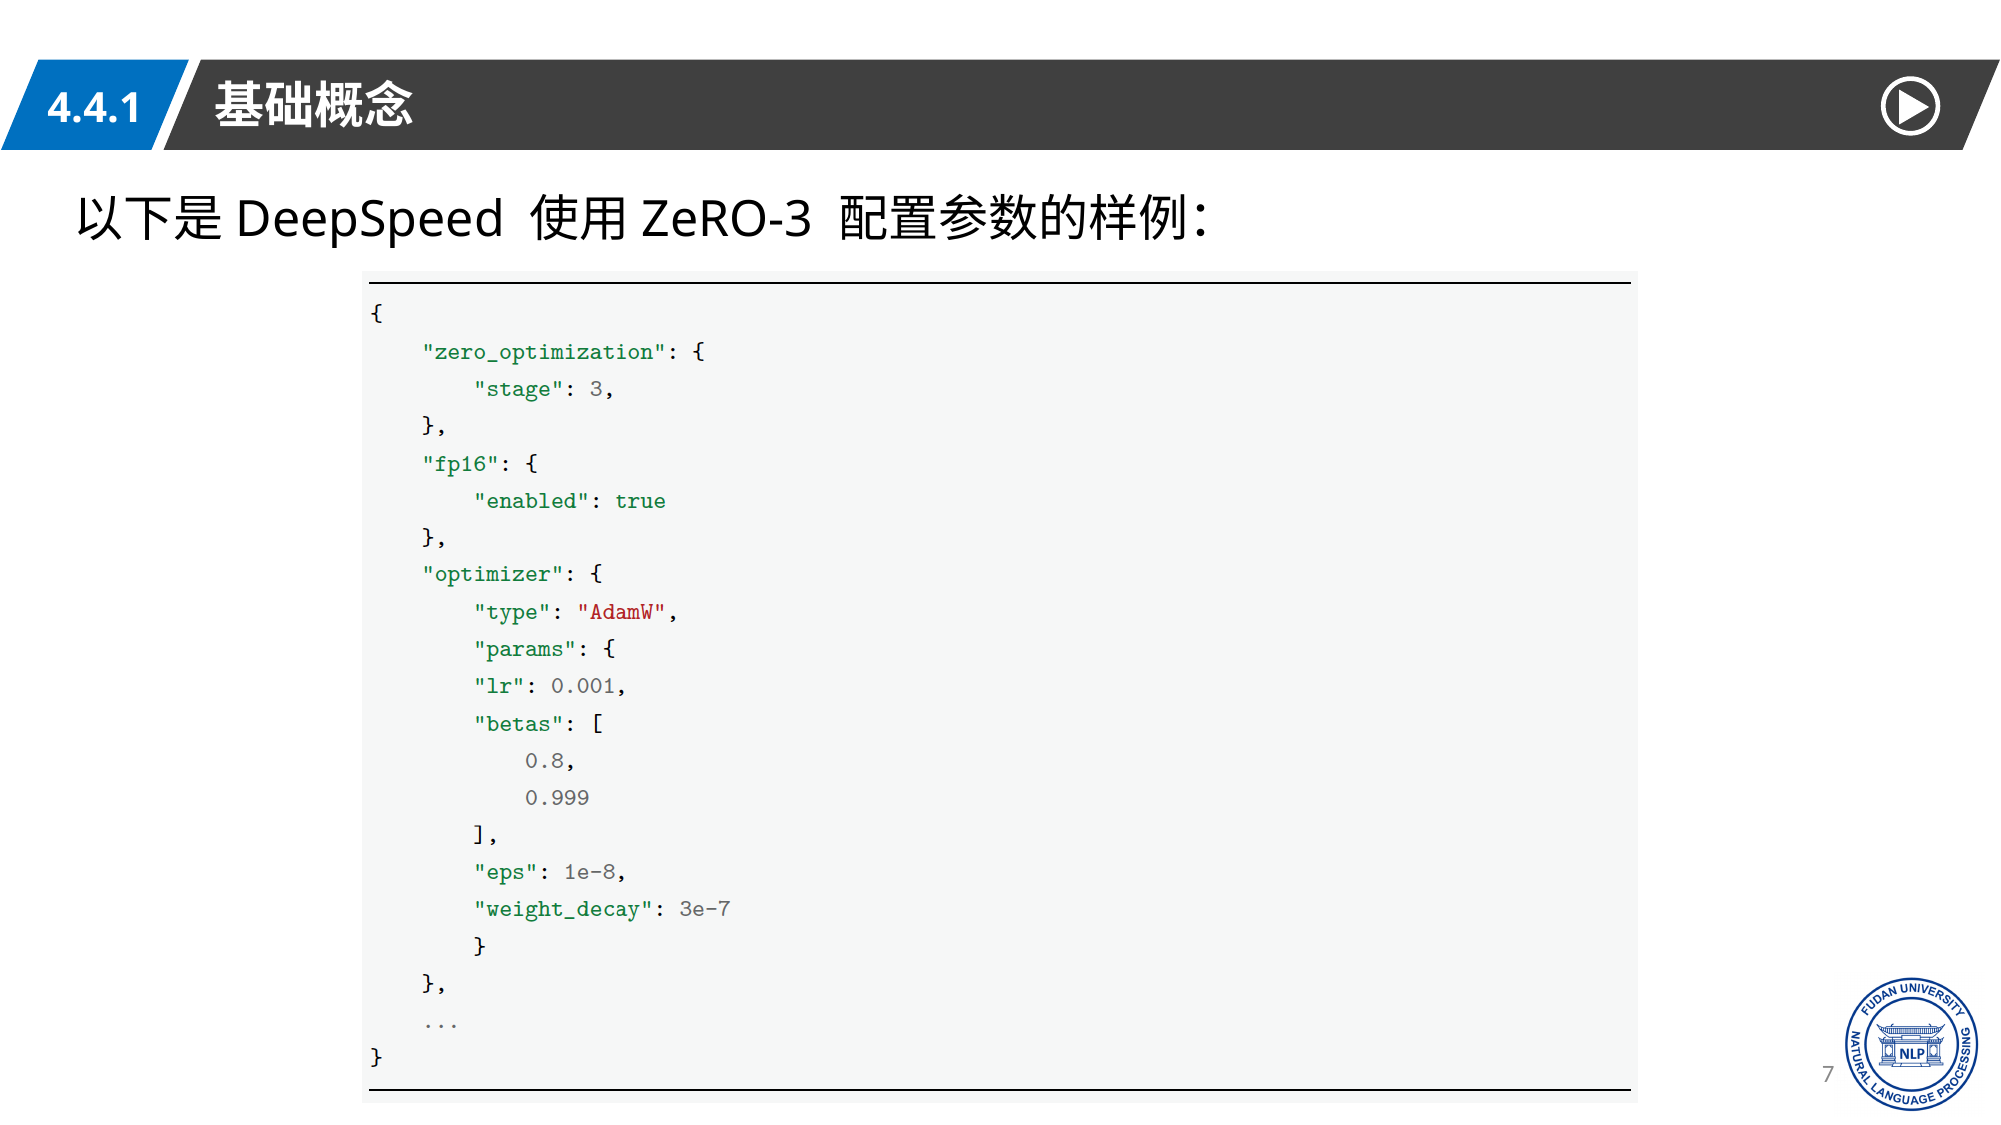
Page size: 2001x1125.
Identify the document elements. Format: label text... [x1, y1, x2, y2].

slide_number 76 [1641, 1042, 1863, 1103]
text_box 4.4.1 [26, 73, 164, 138]
text_box 以下是DeepSpeed 使用ZeRO-3 配置参数的样例： [58, 164, 1942, 254]
picture [1834, 972, 1985, 1117]
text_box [1883, 78, 1939, 134]
text_box [163, 59, 2000, 150]
text_box 基础概念 [199, 66, 430, 142]
text_box [32, 59, 189, 120]
text_box [1, 89, 157, 150]
picture [362, 271, 1638, 1103]
